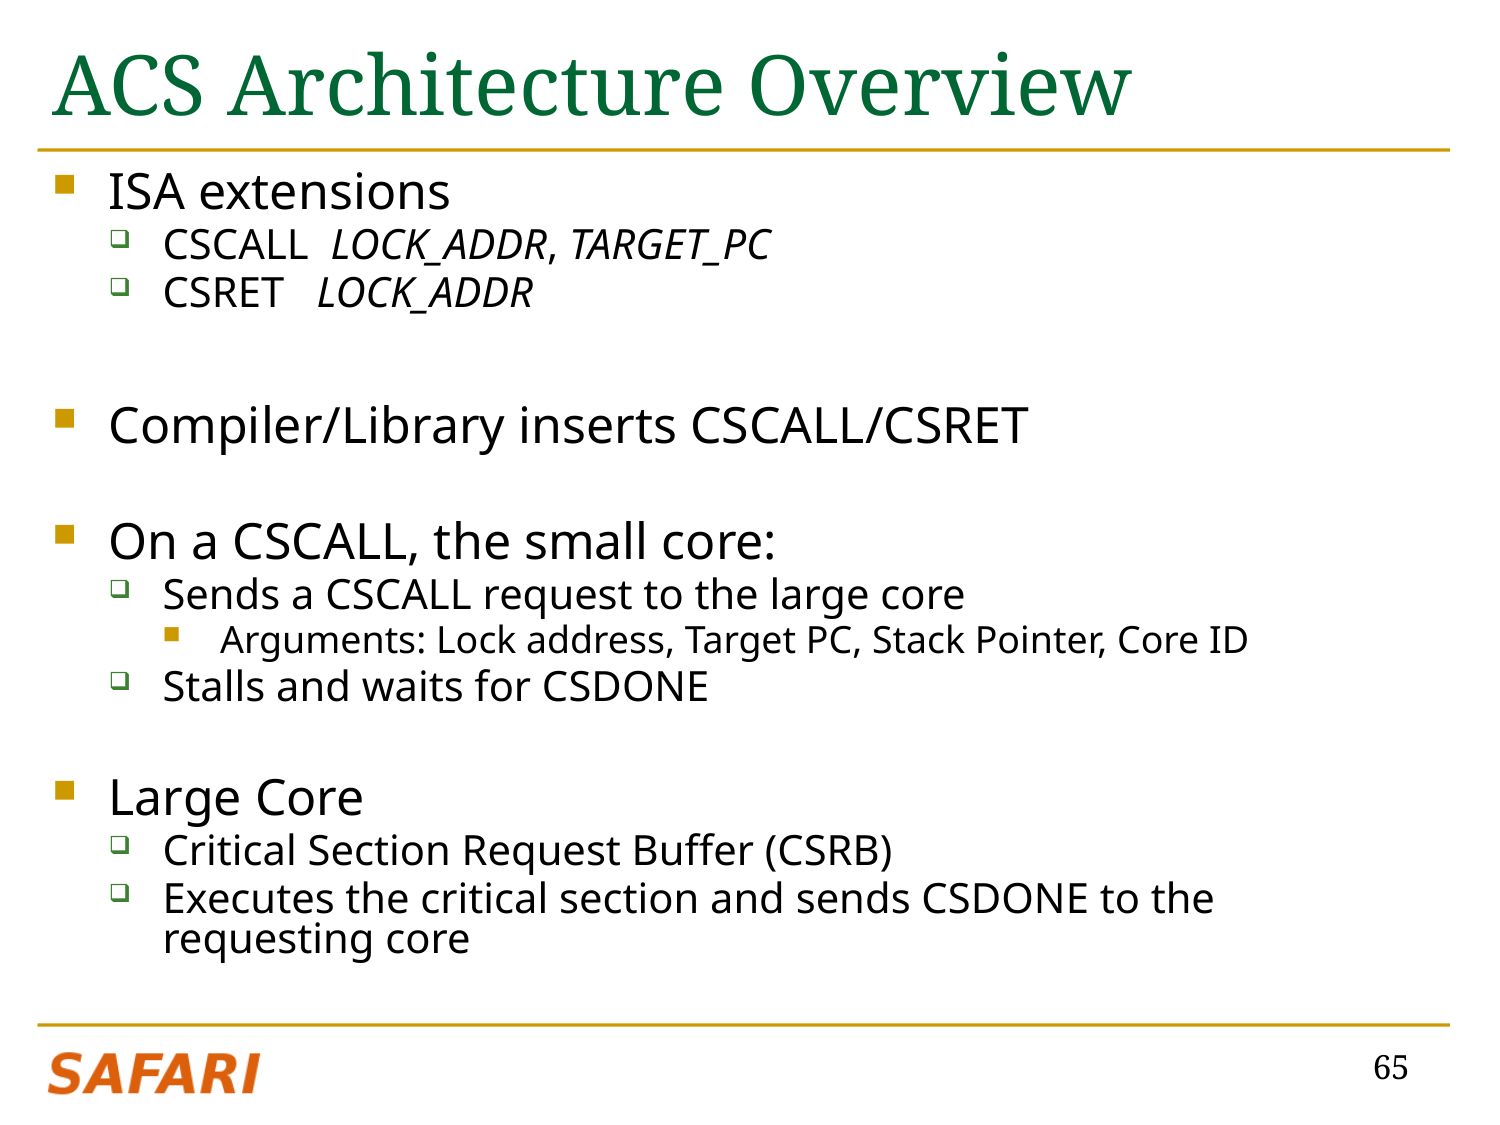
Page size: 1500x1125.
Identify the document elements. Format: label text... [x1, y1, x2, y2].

title ACS Architecture Overview [37, 24, 1451, 150]
slide_number 65 [1074, 1023, 1426, 1100]
picture [46, 1042, 268, 1107]
list ISA extensions CSCALL LOCK_ADDR, TARGET_PC CSRET LOCK_ADDR Compiler/Library inserts CSCALL/CSRET On a CSCALL, the small core: Sends a CSCALL request to the large core Arguments: Lock address, Target PC, Stack Pointer, Core ID Stalls and waits for CSDONE Large Core Critical Section Request Buffer (CSRB) Executes the critical section and sends CSDONE to the requesting core [37, 163, 1451, 1016]
